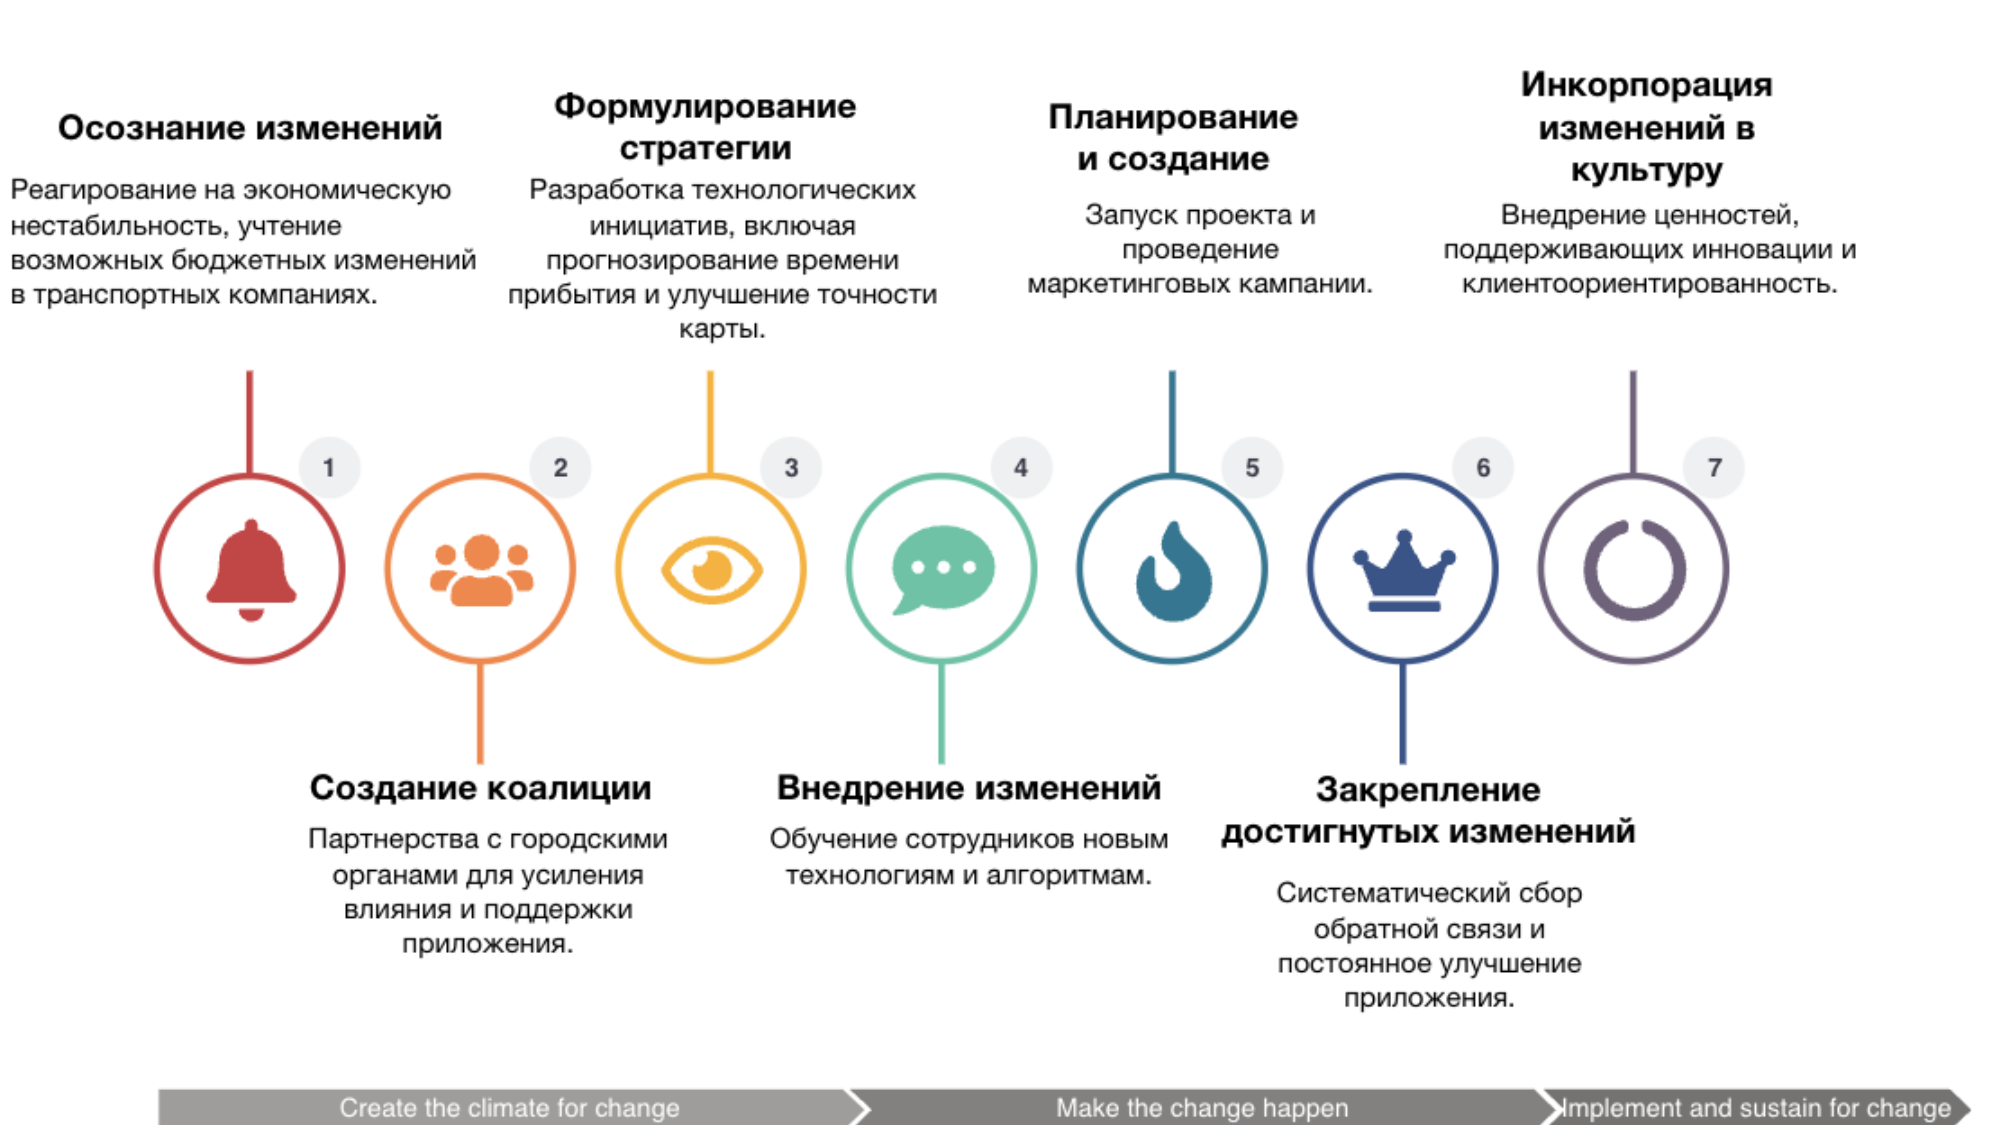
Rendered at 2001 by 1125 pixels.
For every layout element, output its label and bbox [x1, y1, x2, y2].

list [0, 0, 2000, 1125]
